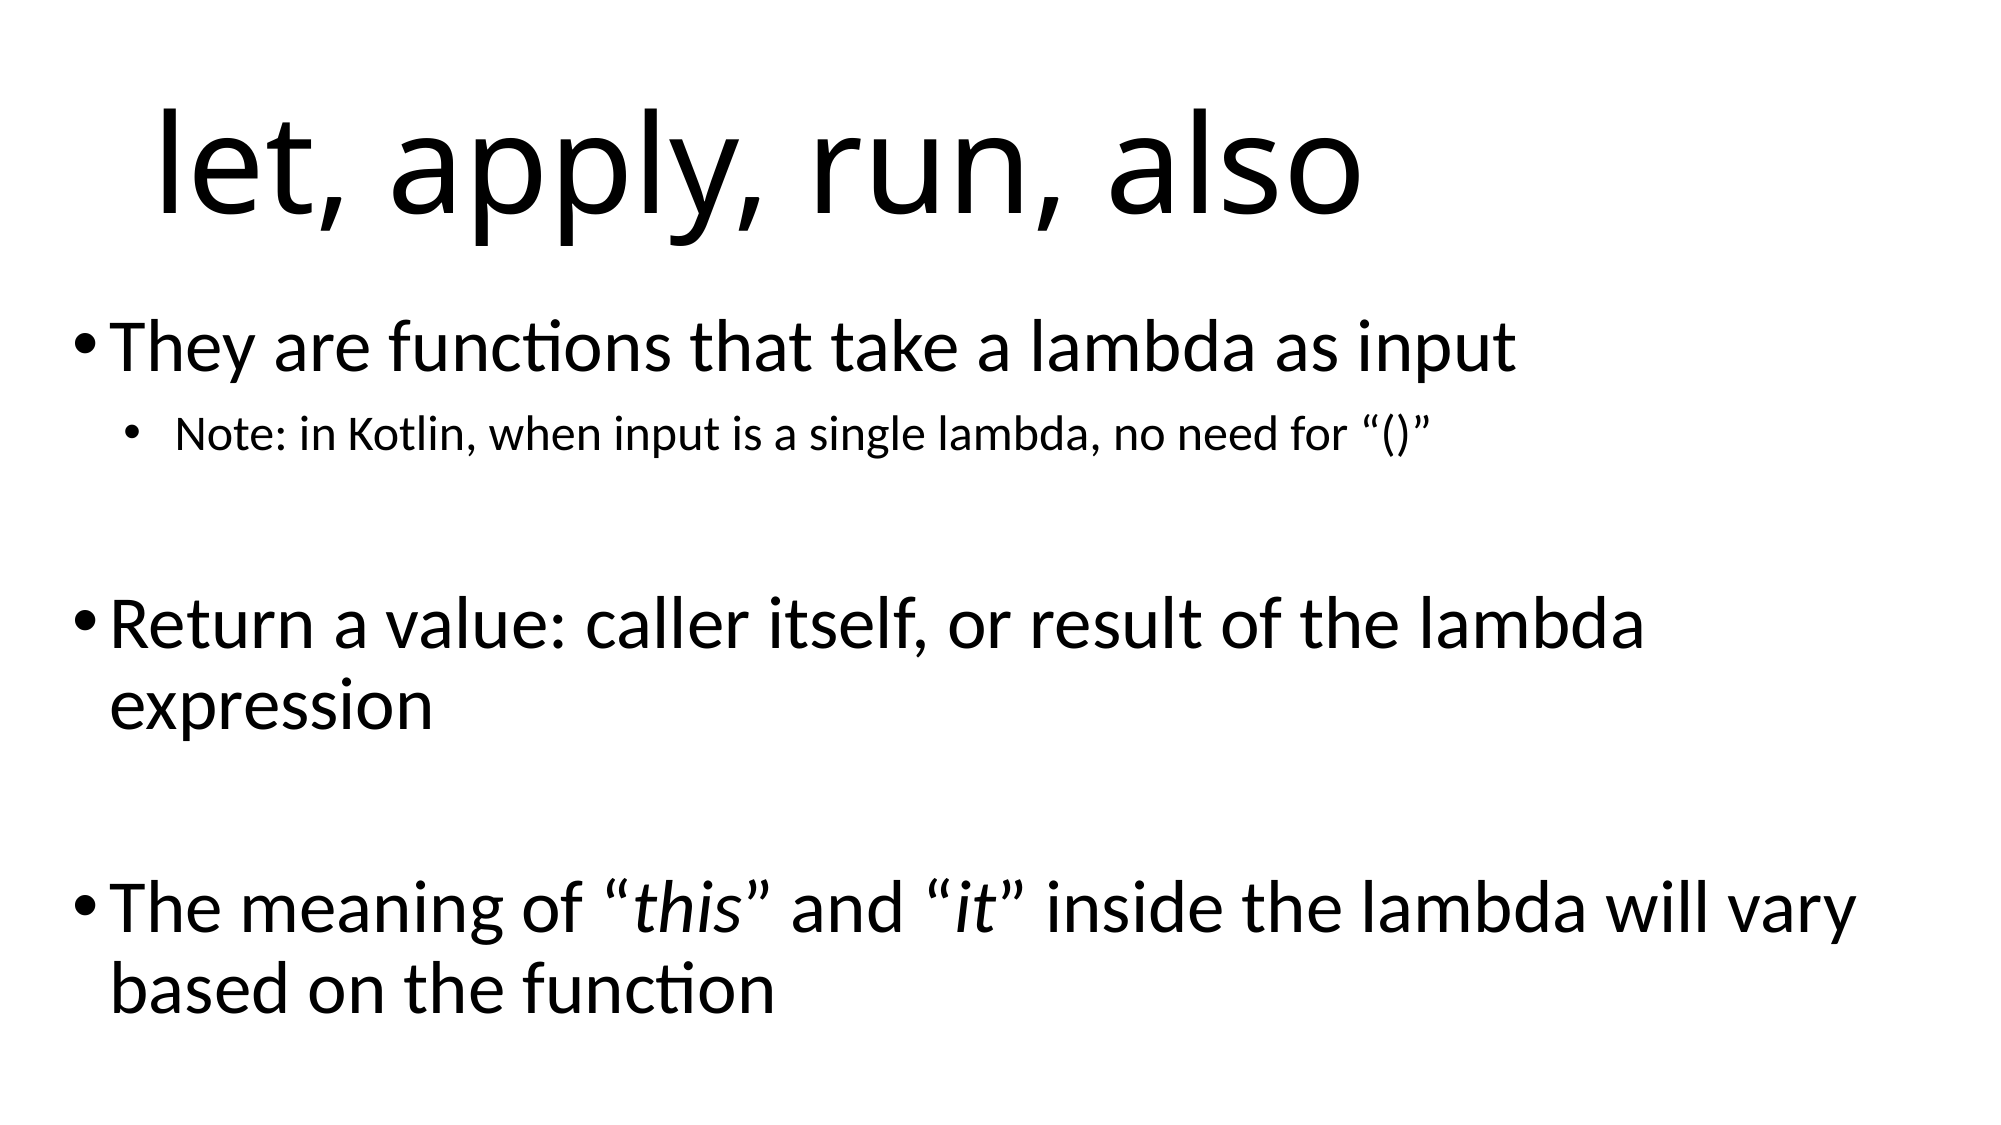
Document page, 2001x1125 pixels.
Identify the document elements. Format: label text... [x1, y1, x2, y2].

title let, apply, run, also [137, 59, 1863, 278]
list They are functions that take a lambda as input Note: in Kotlin, when input is a single lambda, no need for “()” Return a value: caller itself, or result of the lambda expression The meaning of “this” and “it” inside the lambda will vary based on the function [57, 299, 1943, 1072]
